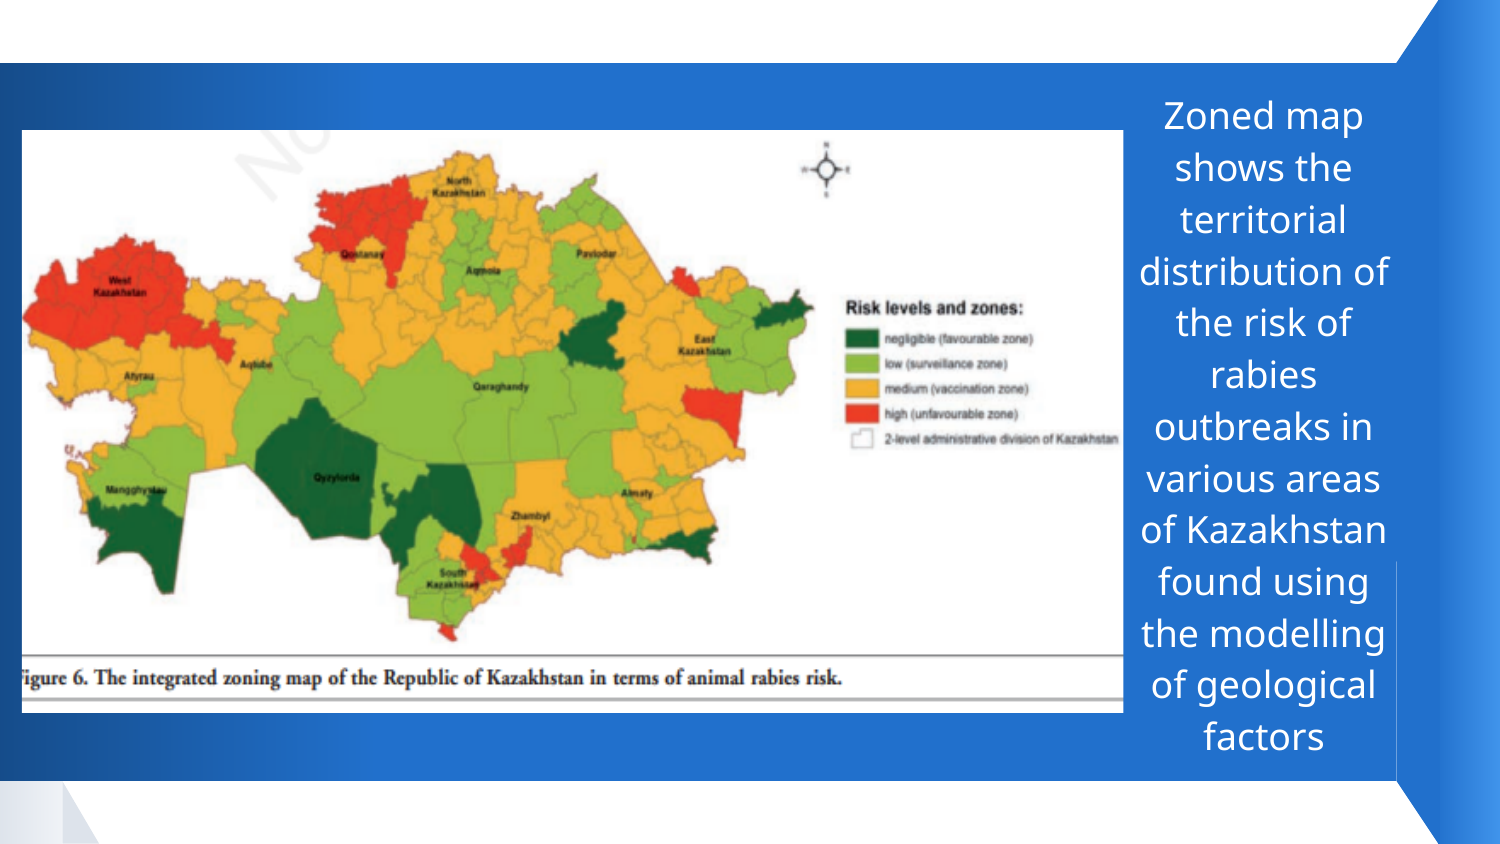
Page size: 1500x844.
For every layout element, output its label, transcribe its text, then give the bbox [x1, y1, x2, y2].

picture [21, 130, 1124, 713]
text_box Zoned map shows the territorial distribution of the risk of rabies outbreaks in various areas of Kazakhstan found using the modelling of geological factors [1116, 70, 1412, 774]
